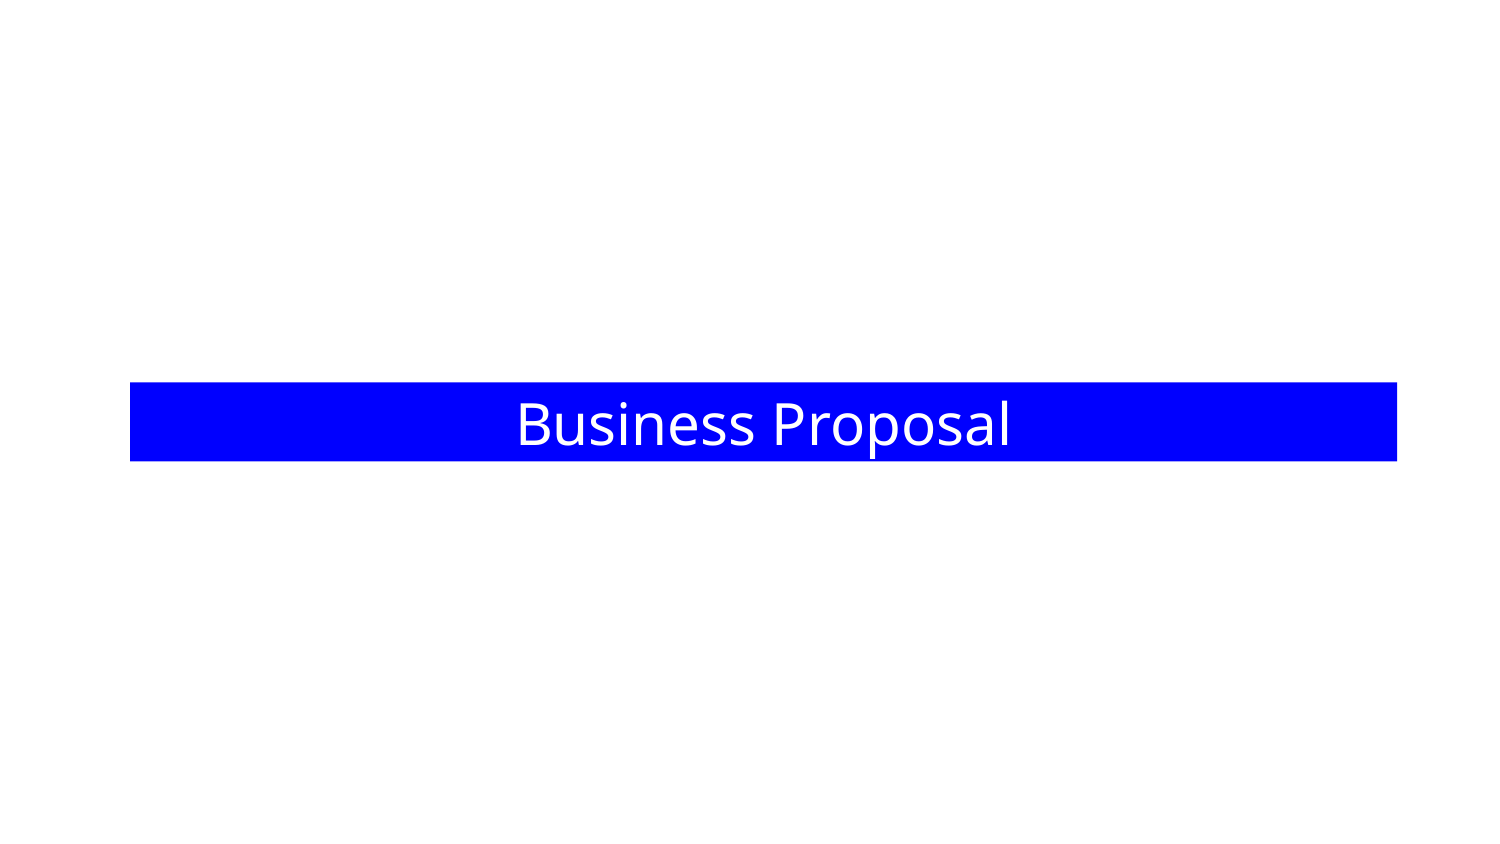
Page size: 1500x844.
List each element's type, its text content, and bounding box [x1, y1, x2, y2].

text_box Business Proposal [130, 382, 1398, 462]
